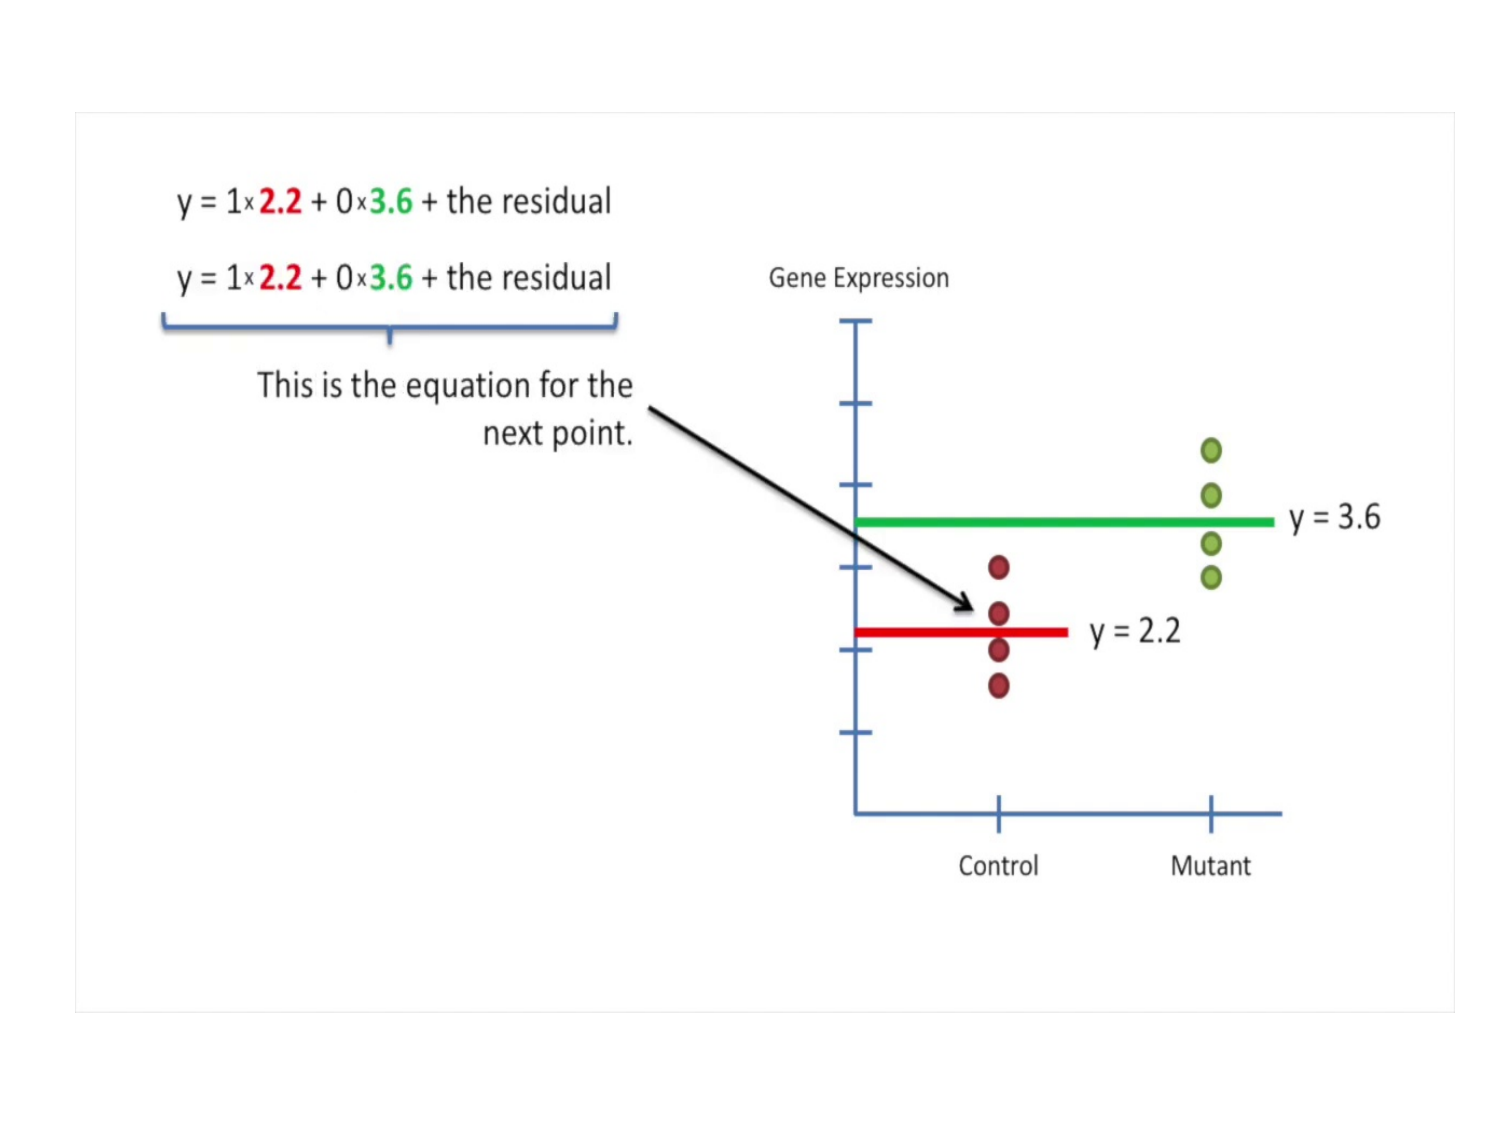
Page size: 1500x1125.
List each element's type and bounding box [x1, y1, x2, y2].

picture [74, 112, 1456, 1013]
